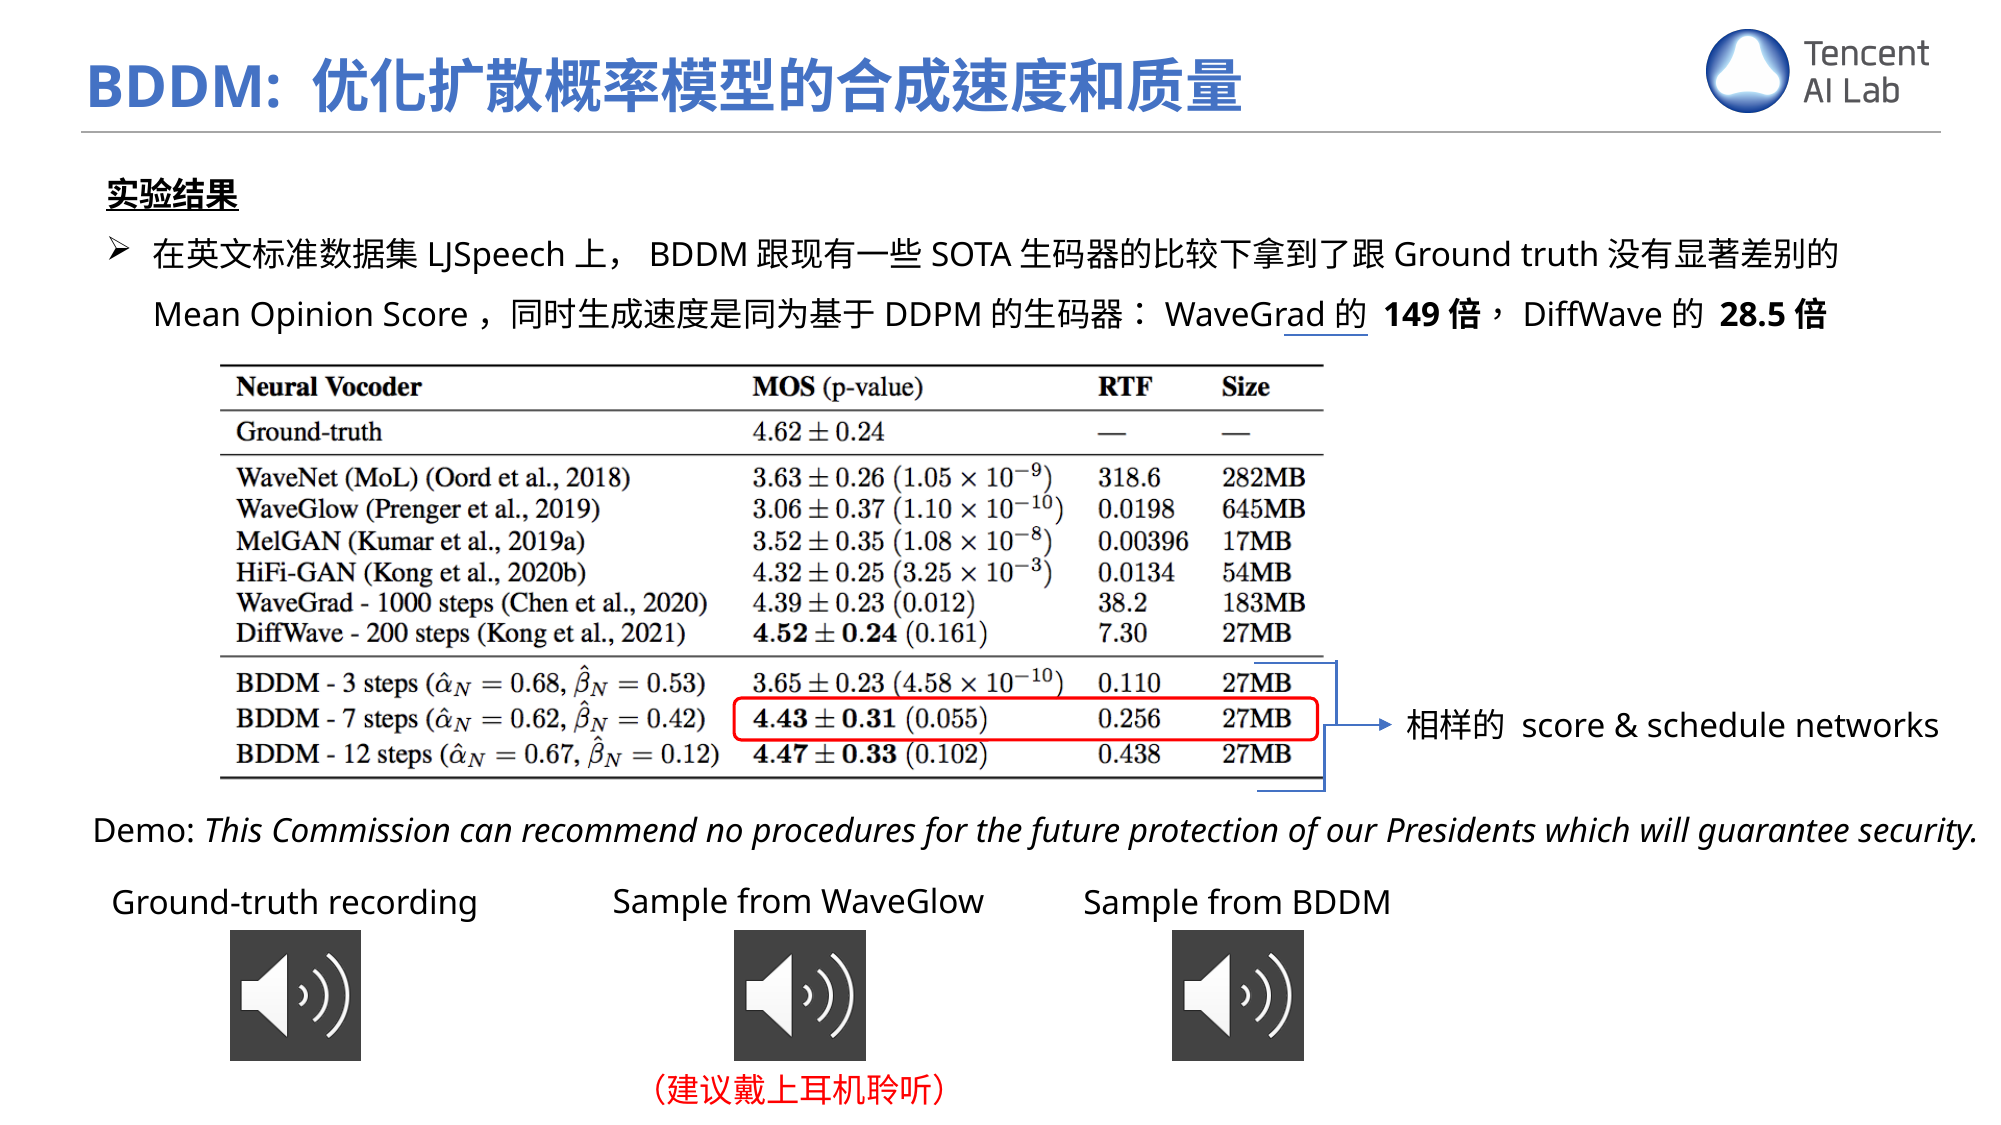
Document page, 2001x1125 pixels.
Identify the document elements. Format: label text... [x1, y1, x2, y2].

picture [216, 353, 1330, 791]
text_box BDDM: 优化扩散概率模型的合成速度和质量 [70, 41, 1526, 127]
text_box 实验结果 在英文标准数据集LJSpeech上，BDDM跟现有一些SOTA生码器的比较下拿到了跟Ground truth没有显著差别的Mean Opinion Score，同时生成速度是同为基于DDPM的生码器：WaveGrad的 149倍，DiffWave的 28.5倍 [91, 145, 1909, 760]
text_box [87, 801, 1986, 1118]
picture [0, 16, 1954, 205]
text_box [1254, 660, 1962, 791]
